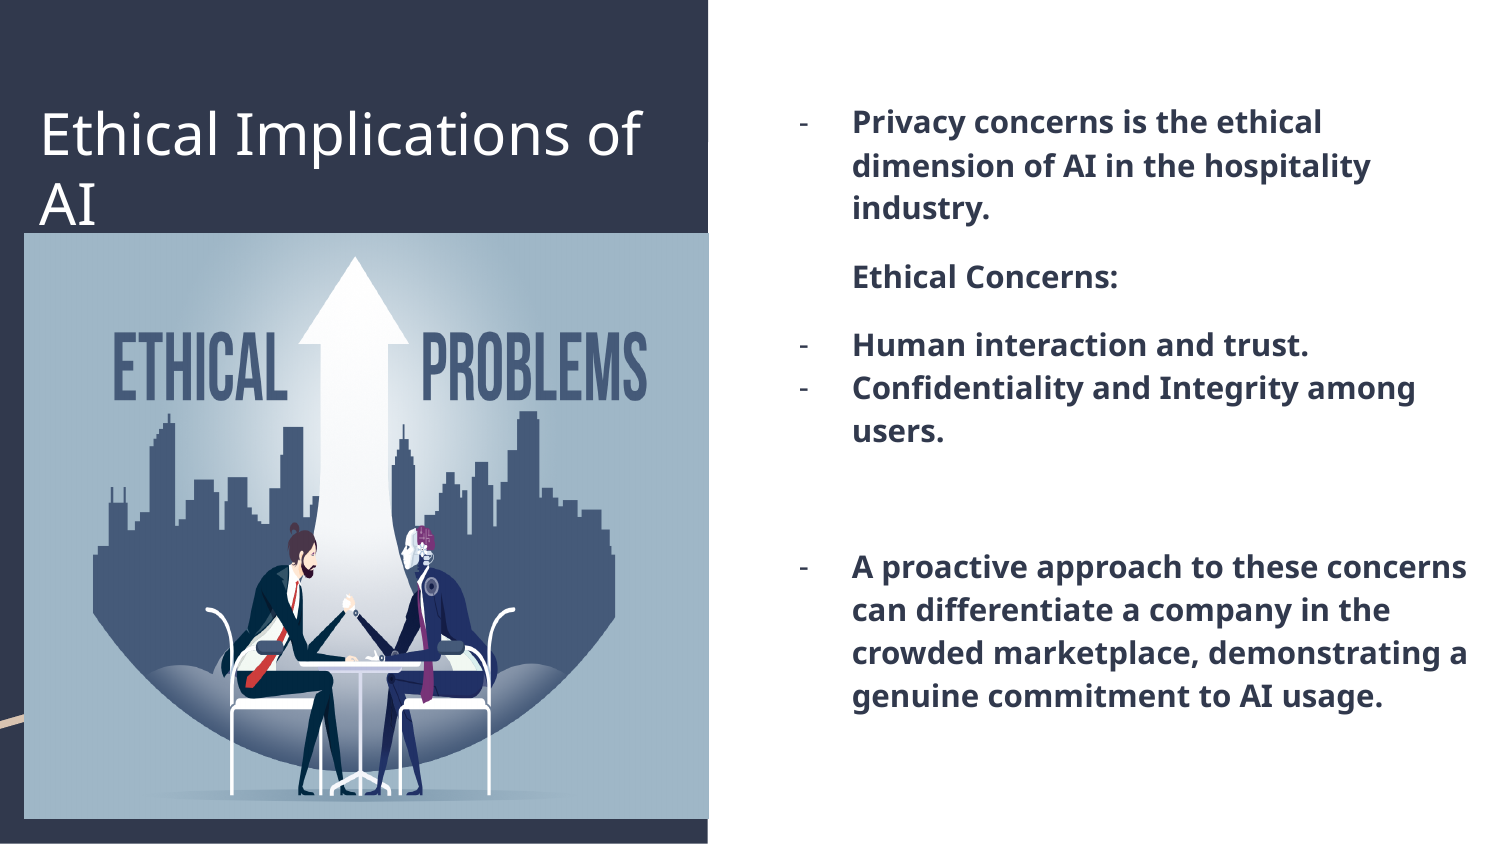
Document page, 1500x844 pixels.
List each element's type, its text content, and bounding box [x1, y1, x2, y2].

title Ethical Implications of AI [24, 82, 660, 233]
picture [24, 233, 709, 819]
list Privacy concerns is the ethical dimension of AI in the hospitality industry. Ethical Concerns: Human interaction and trust. Confidentiality and Integrity among users. A proactive approach to these concerns can differentiate a company in the crowded marketplace, demonstrating a genuine commitment to AI usage. [761, 82, 1489, 755]
